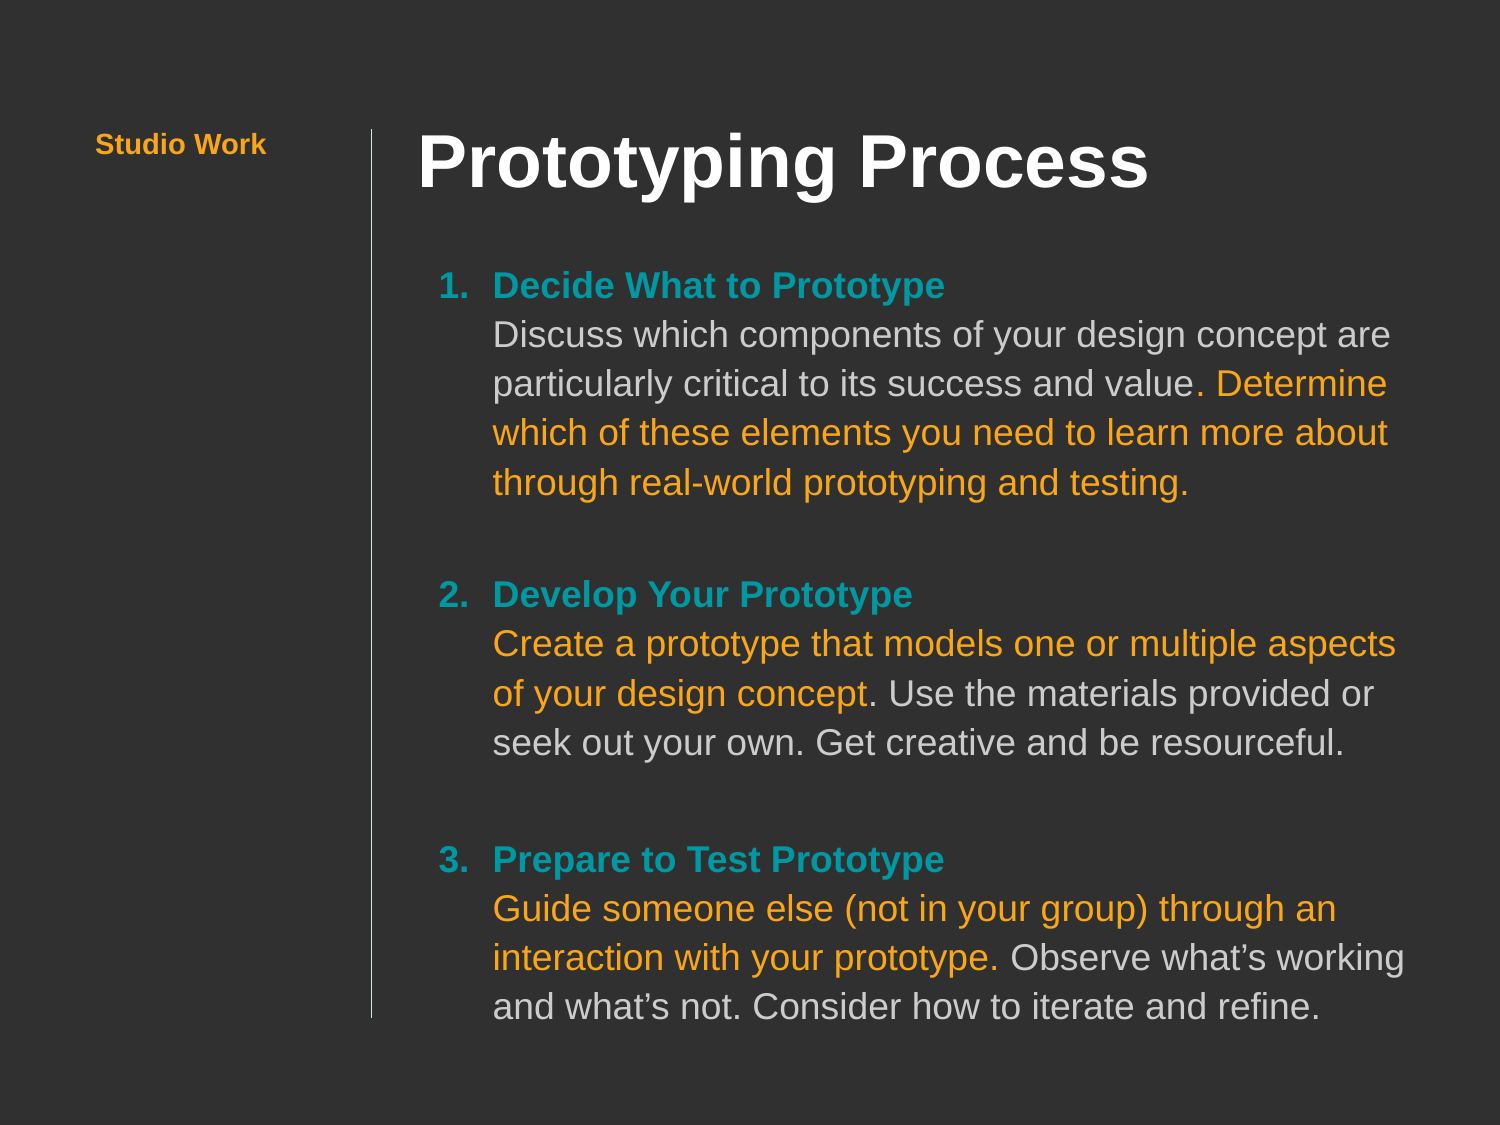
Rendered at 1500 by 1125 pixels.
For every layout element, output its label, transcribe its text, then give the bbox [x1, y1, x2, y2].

text_box Studio Work [80, 109, 350, 175]
text_box Prototyping Process [402, 97, 1449, 223]
list Decide What to Prototype Discuss which components of your design concept are particularly critical to its success and value. Determine which of these elements you need to learn more about through real-world prototyping and testing. Develop Your Prototype Create a prototype that models one or multiple aspects of your design concept. Use the materials provided or seek out your own. Get creative and be resourceful. Prepare to Test Prototype Guide someone else (not in your group) through an interaction with your prototype. Observe what’s working and what’s not. Consider how to iterate and refine. [402, 241, 1460, 1075]
